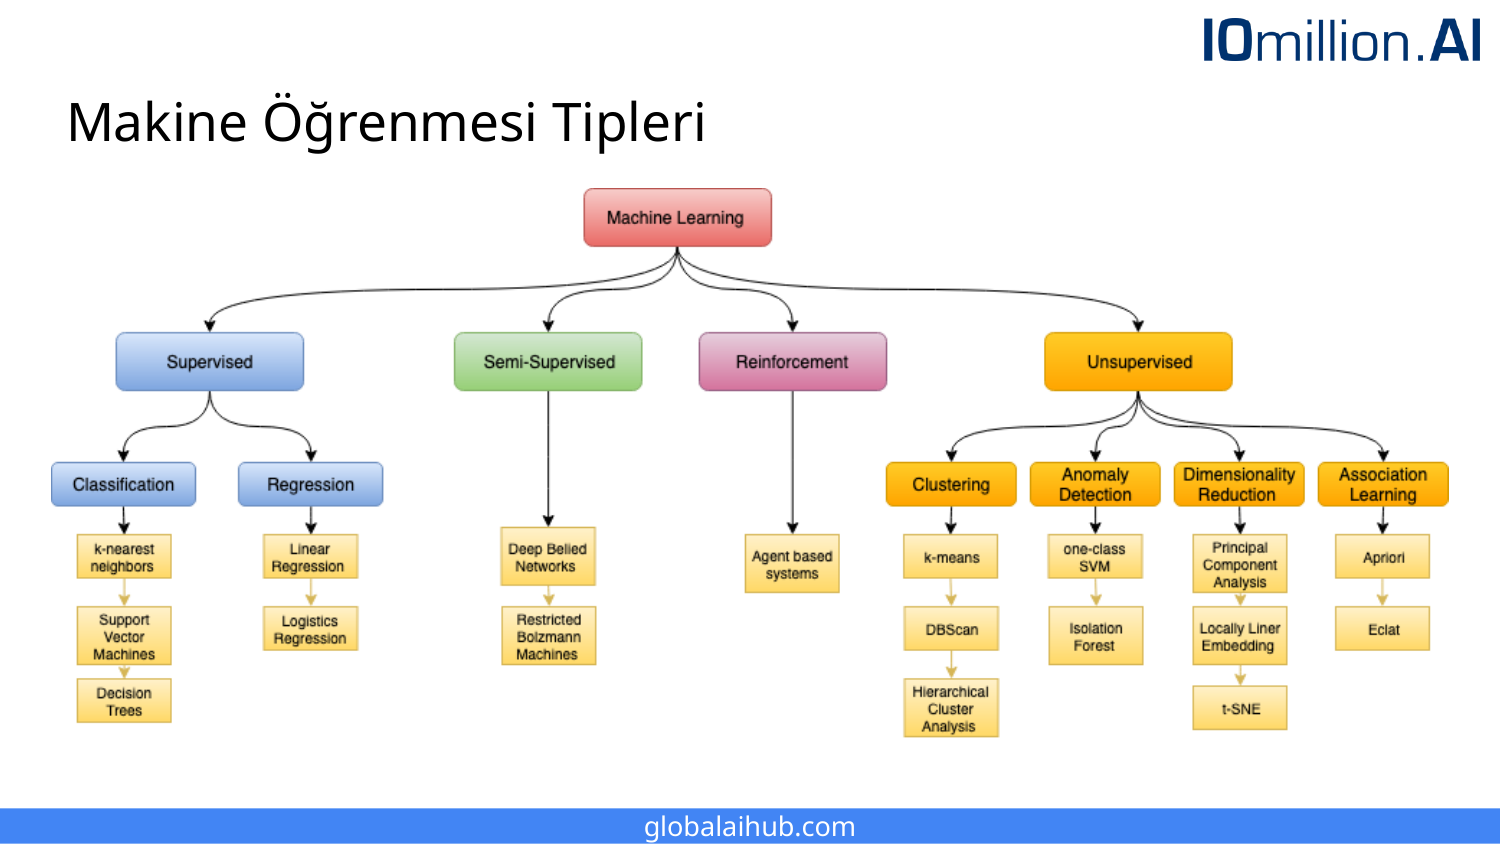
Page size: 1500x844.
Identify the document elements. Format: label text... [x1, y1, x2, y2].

picture [1204, 18, 1480, 61]
title Makine Öğrenmesi Tipleri [51, 72, 1449, 167]
picture [50, 188, 1450, 740]
